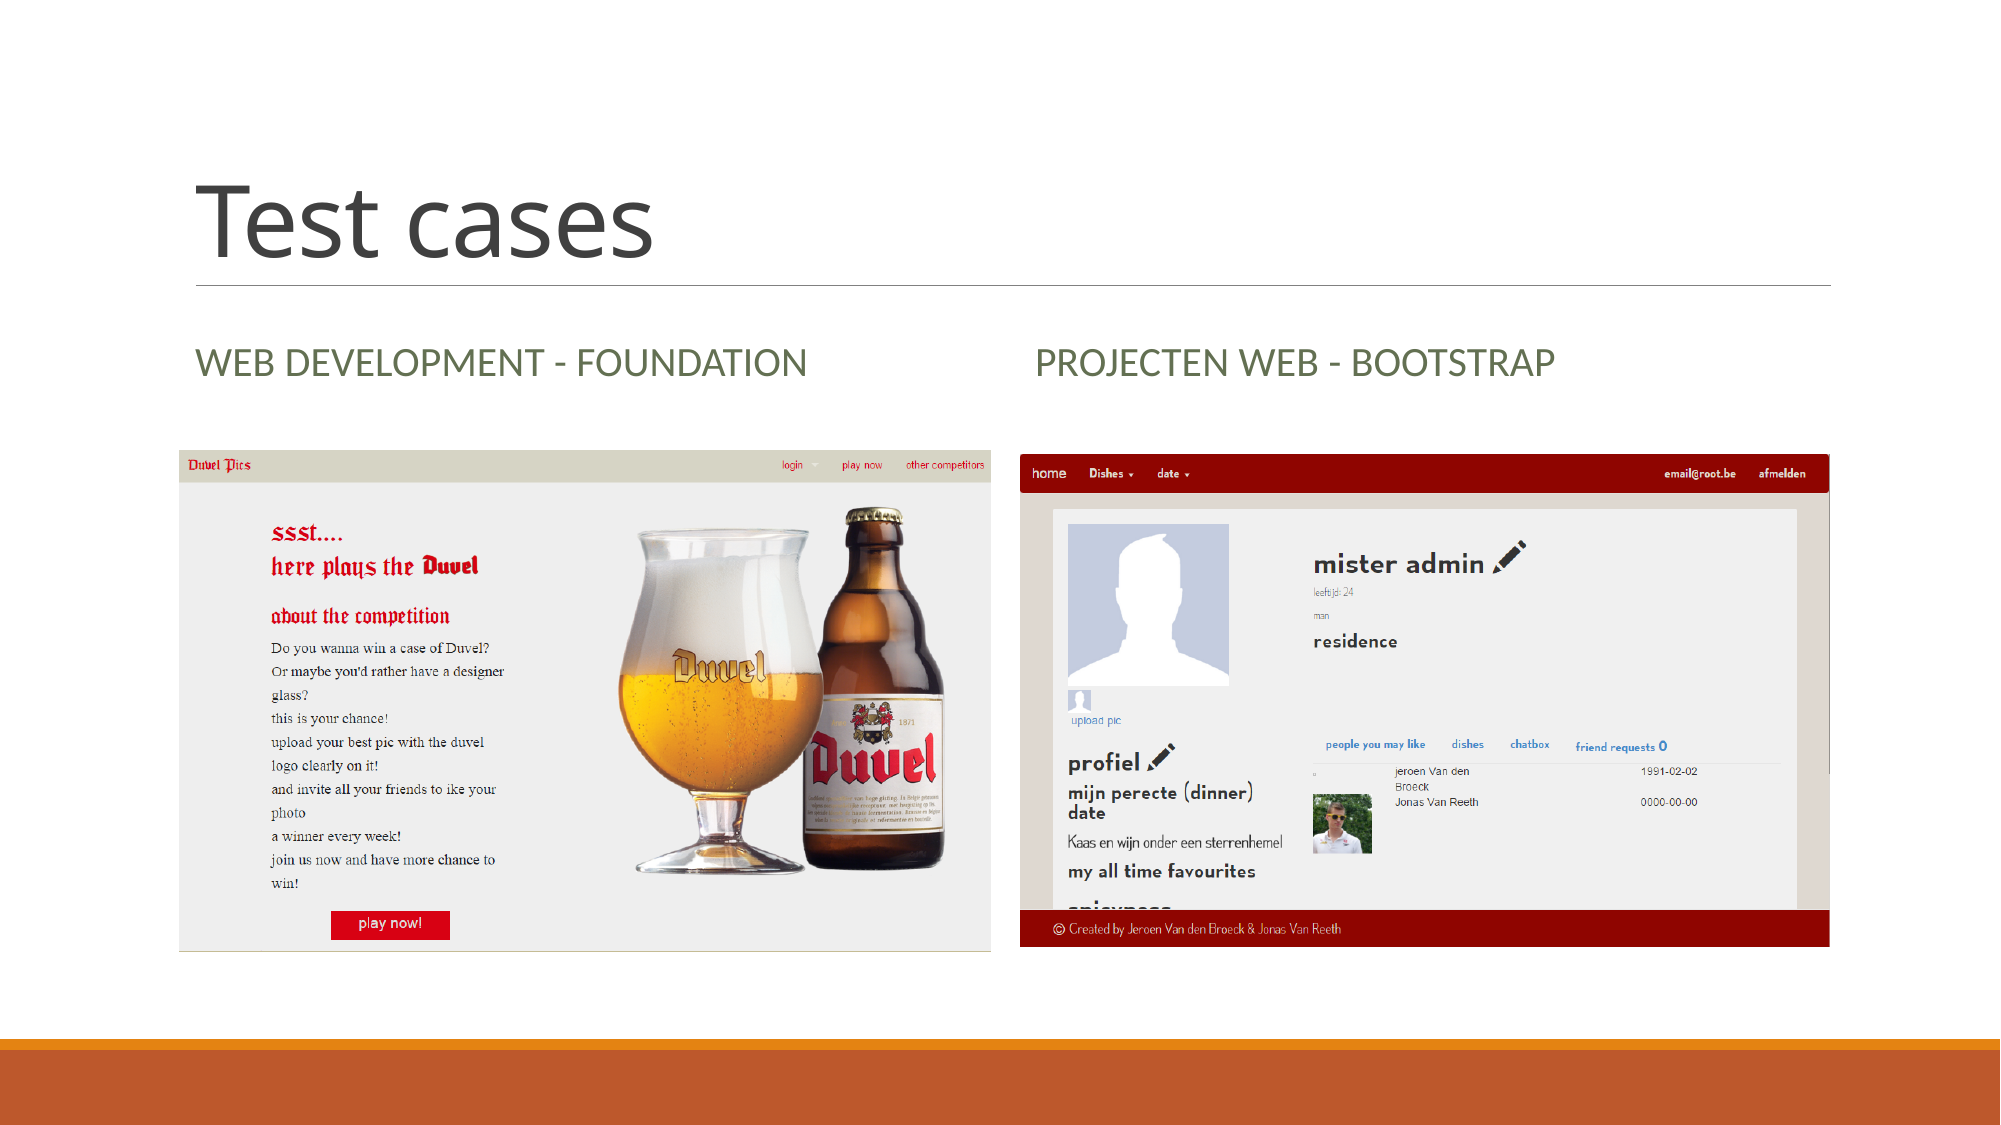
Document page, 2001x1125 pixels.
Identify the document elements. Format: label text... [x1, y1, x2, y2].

title Test cases [180, 47, 1830, 285]
list Web development - foundation [180, 302, 990, 424]
list Projecten web - bootstrap [1020, 302, 1830, 424]
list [1019, 454, 1831, 948]
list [179, 449, 991, 952]
